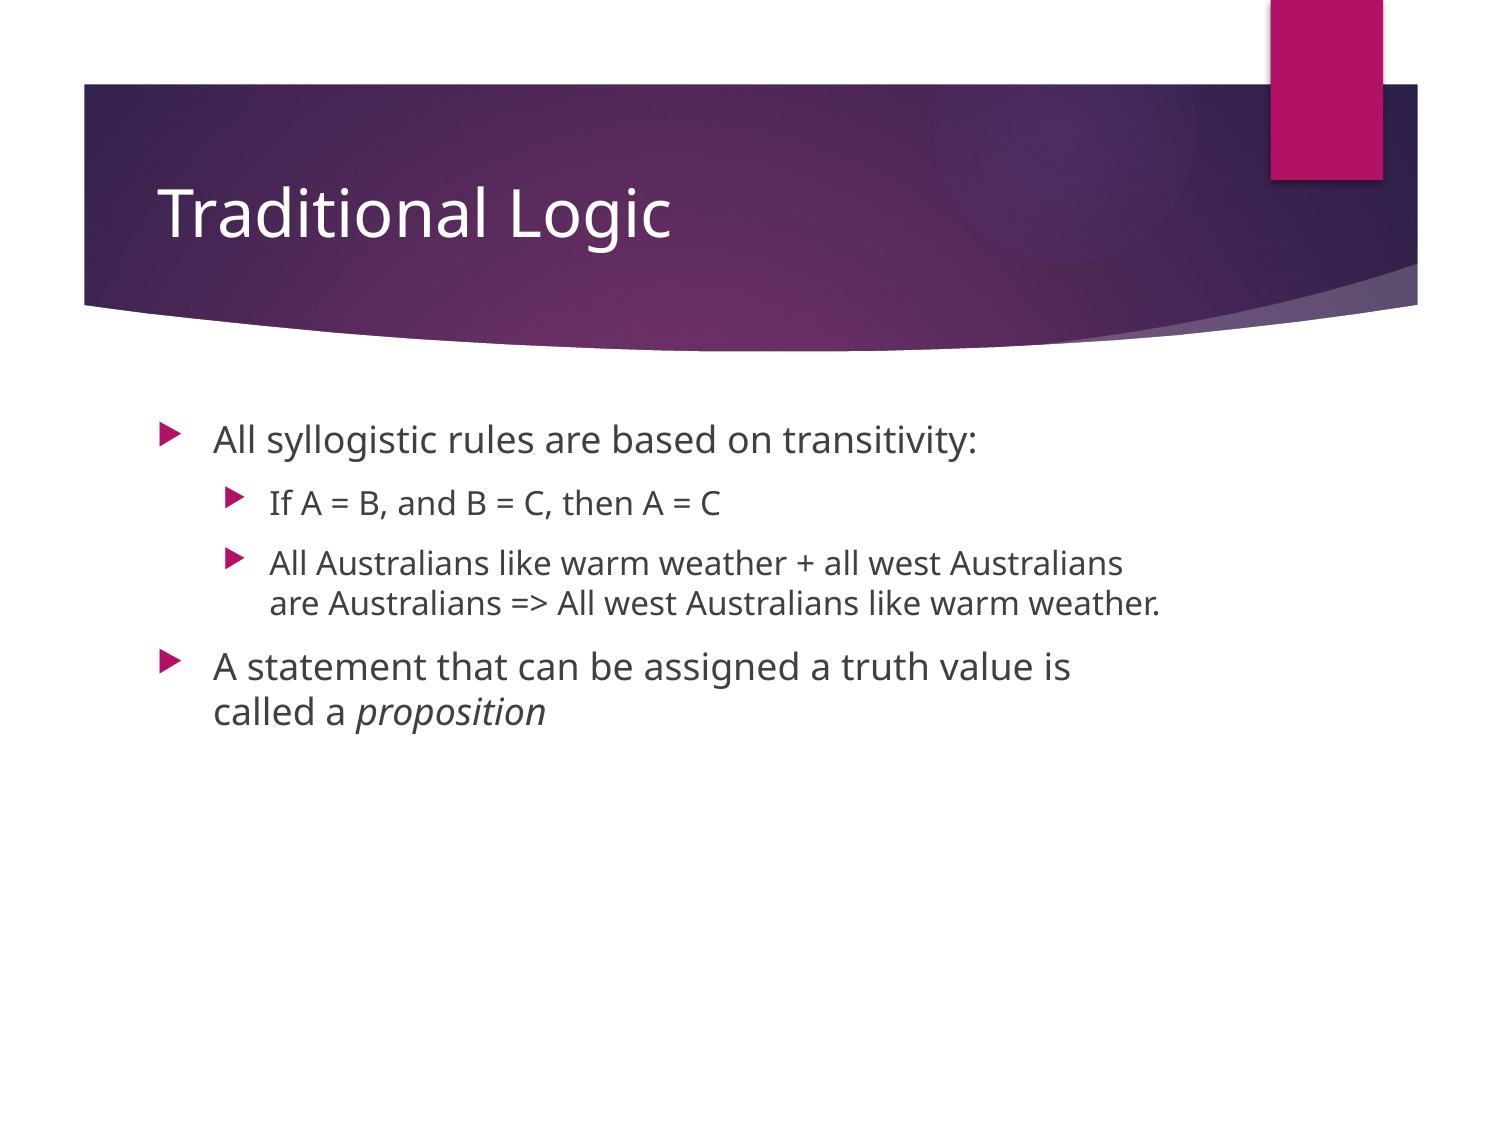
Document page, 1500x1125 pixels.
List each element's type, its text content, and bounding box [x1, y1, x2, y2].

list All syllogistic rules are based on transitivity: If A = B, and B = C, then A = C All Australians like warm weather + all west Australians are Australians => All west Australians like warm weather. A statement that can be assigned a truth value is called a proposition [141, 408, 1183, 988]
title Traditional Logic [142, 152, 1183, 269]
